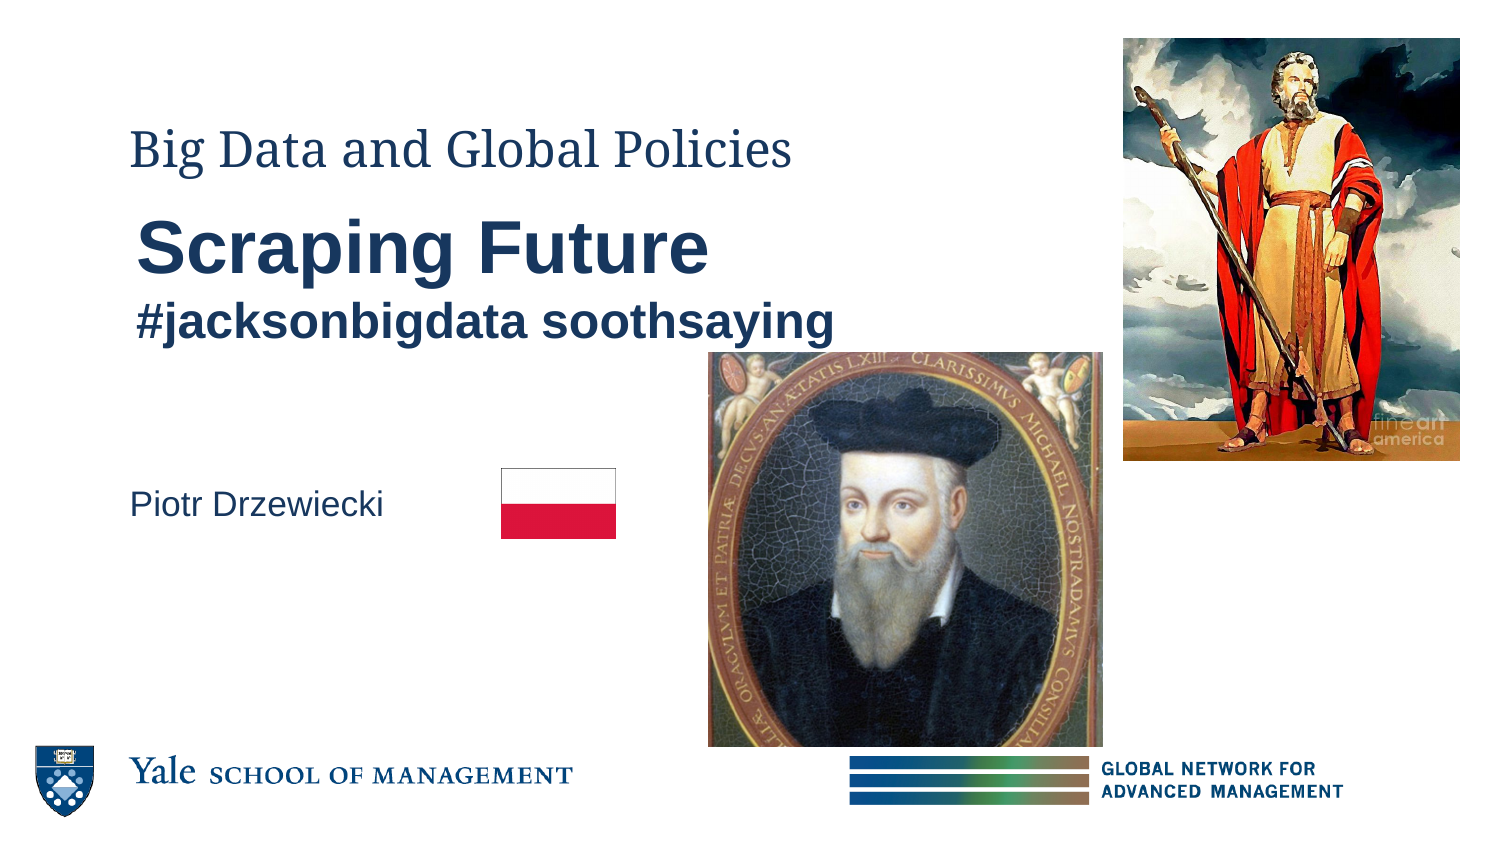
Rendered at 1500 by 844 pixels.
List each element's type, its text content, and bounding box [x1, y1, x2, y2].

text_box Big Data and Global Policies [114, 109, 1118, 185]
text_box Scraping Future #jacksonbigdata soothsaying [121, 190, 1118, 356]
text_box Piotr Drzewiecki [114, 380, 673, 579]
picture [0, 0, 1500, 844]
